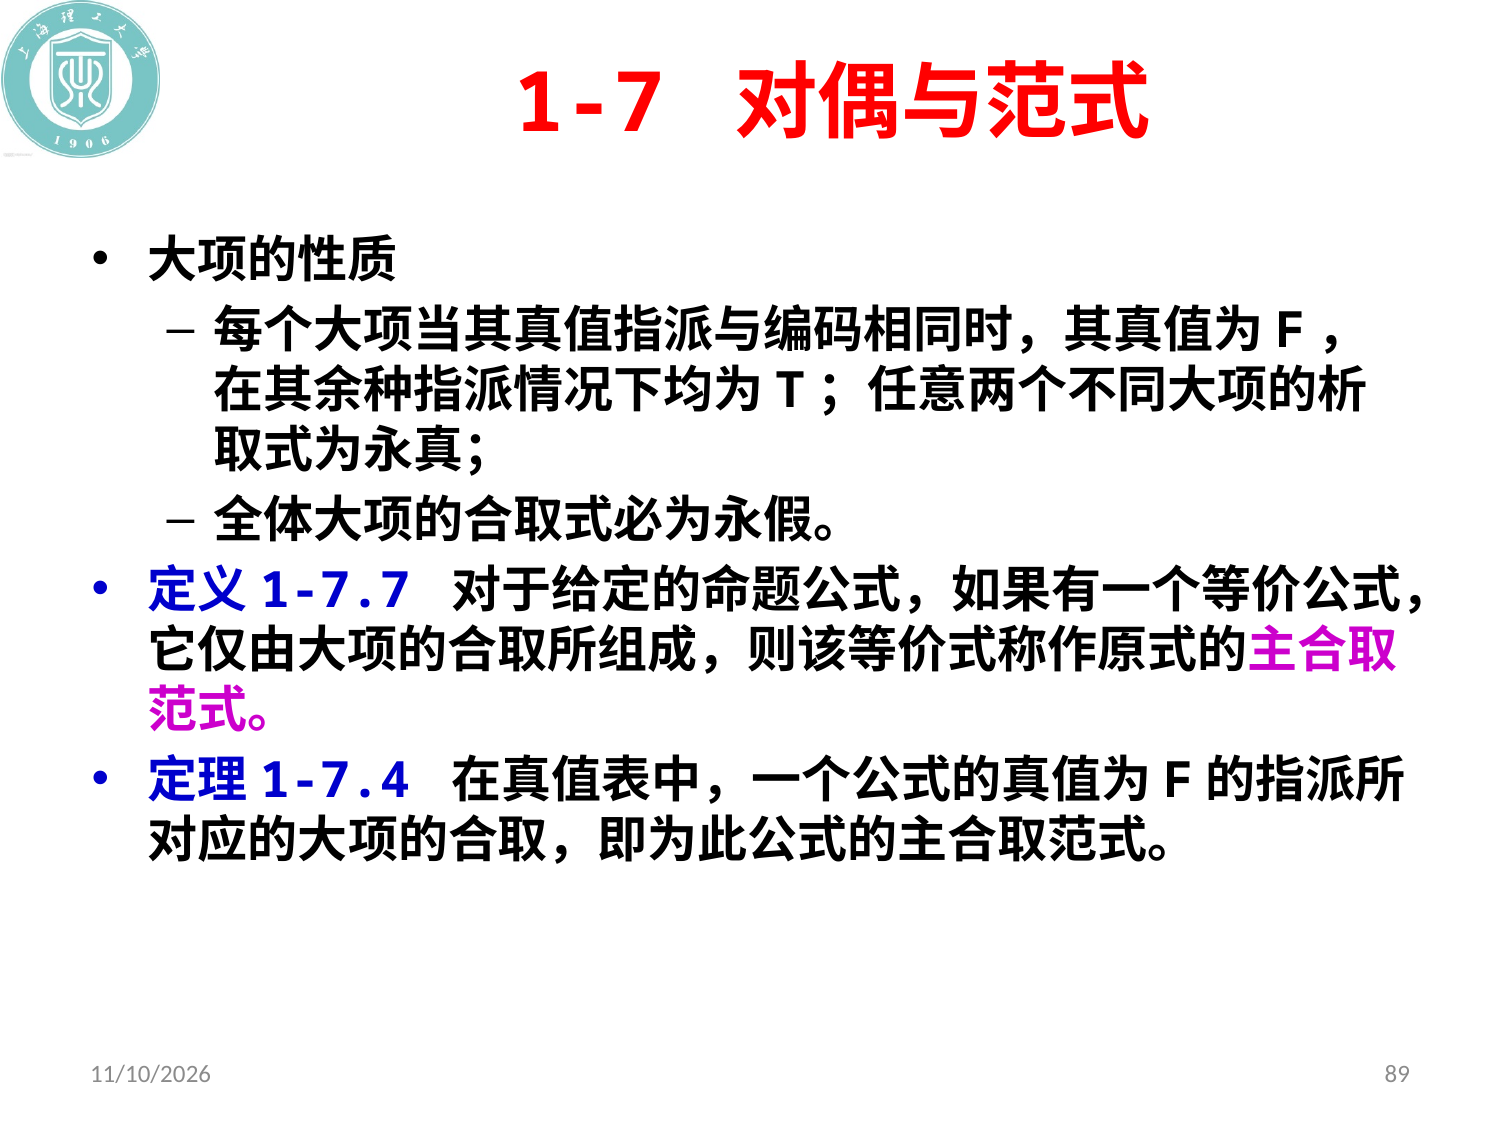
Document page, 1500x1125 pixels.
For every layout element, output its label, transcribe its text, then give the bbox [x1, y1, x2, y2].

slide_number 89 [1074, 1042, 1425, 1103]
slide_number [75, 1042, 425, 1103]
title 1-7 对偶与范式 [195, 11, 1471, 185]
picture [1, 0, 160, 158]
